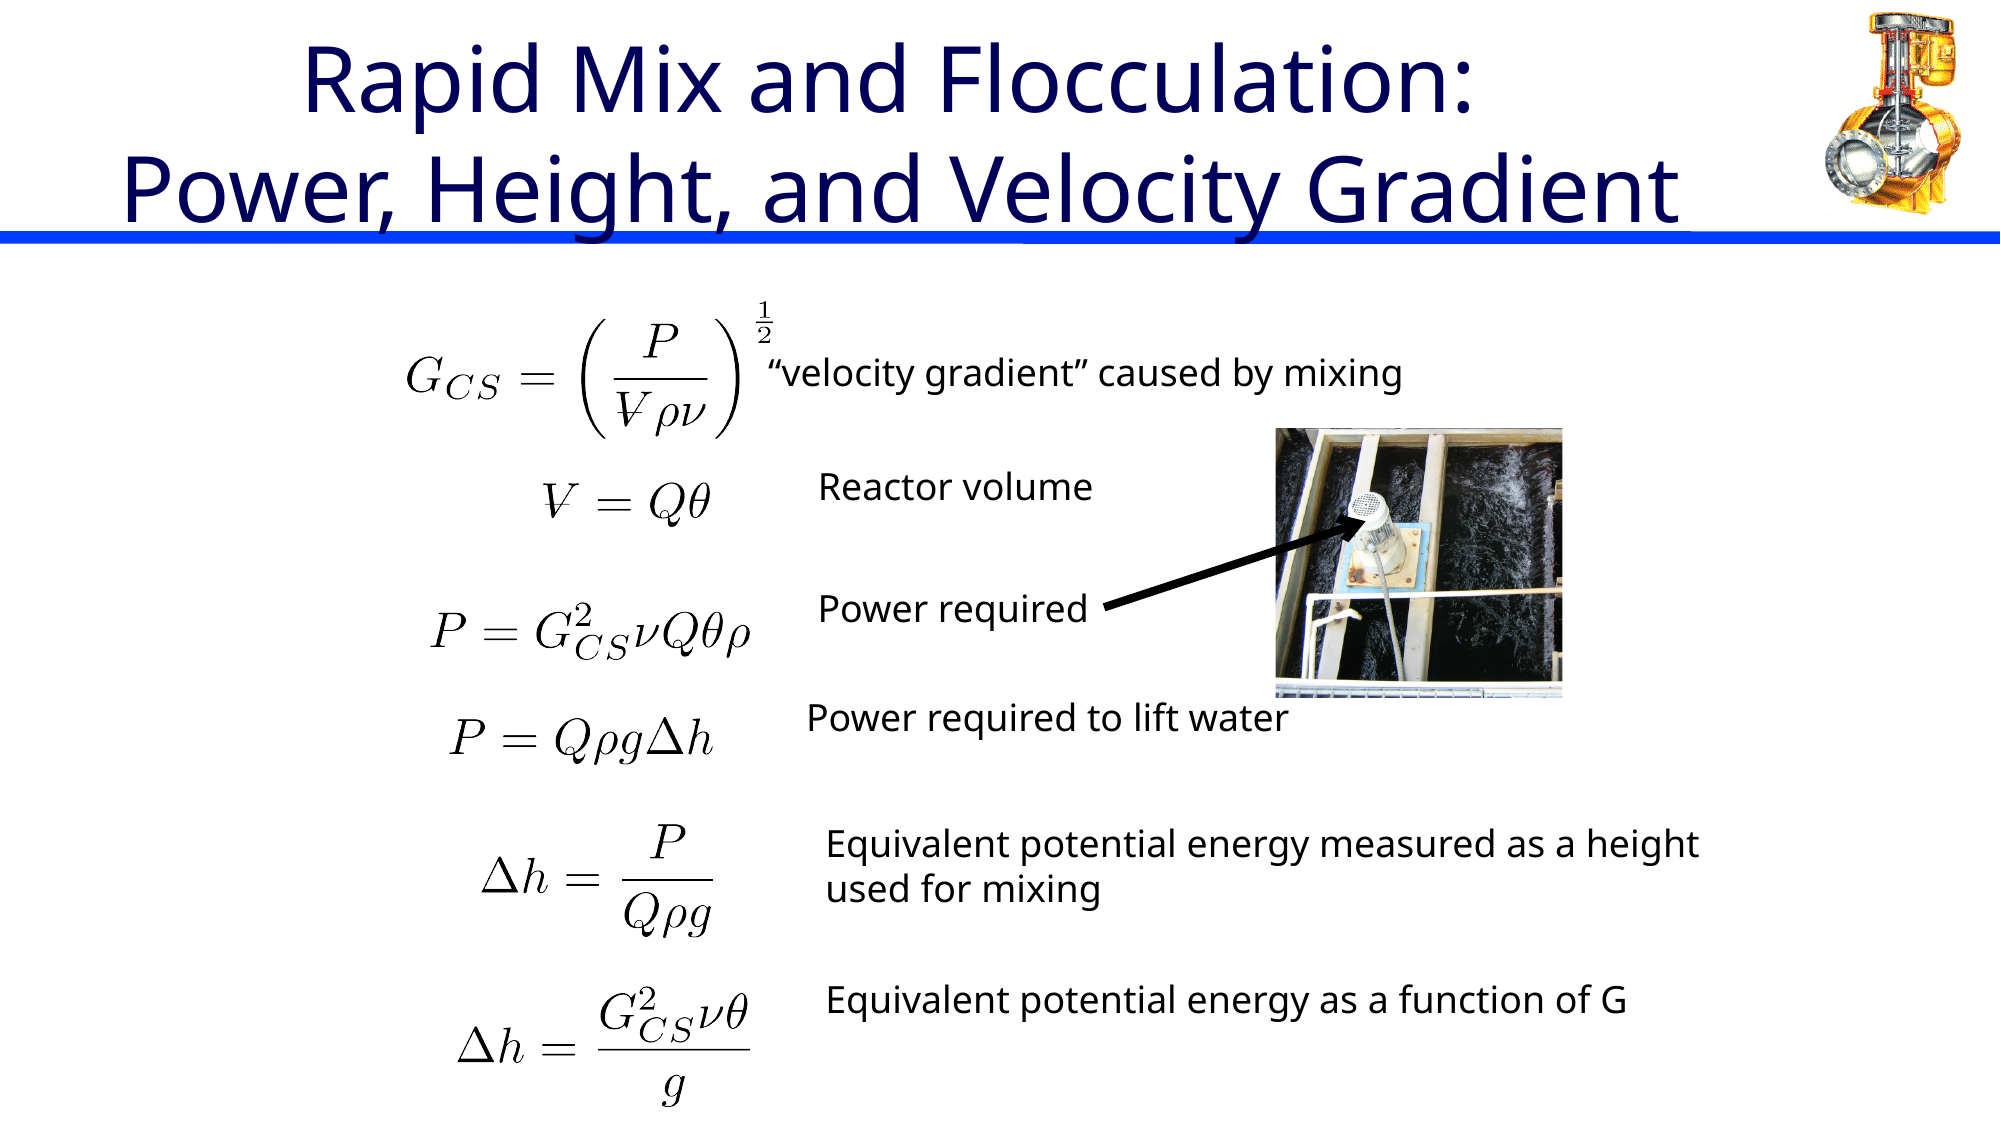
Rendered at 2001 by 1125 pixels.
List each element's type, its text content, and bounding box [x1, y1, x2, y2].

title Rapid Mix and Flocculation: Power, Height, and Velocity Gradient [50, 37, 1750, 225]
picture [1275, 428, 1563, 699]
picture [543, 481, 710, 528]
text_box Power required to lift water [791, 686, 1305, 746]
text_box Reactor volume [803, 455, 1109, 516]
picture [430, 602, 751, 660]
picture [1816, 3, 1971, 221]
picture [480, 824, 713, 938]
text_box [1205, 521, 1366, 621]
picture [406, 300, 773, 439]
picture [449, 717, 713, 765]
text_box Equivalent potential energy as a function of G [810, 968, 1750, 1029]
text_box Equivalent potential energy measured as a height used for mixing [810, 813, 1750, 918]
text_box Power required [802, 577, 1105, 638]
text_box “velocity gradient” caused by mixing [777, 341, 1419, 401]
picture [457, 986, 751, 1107]
